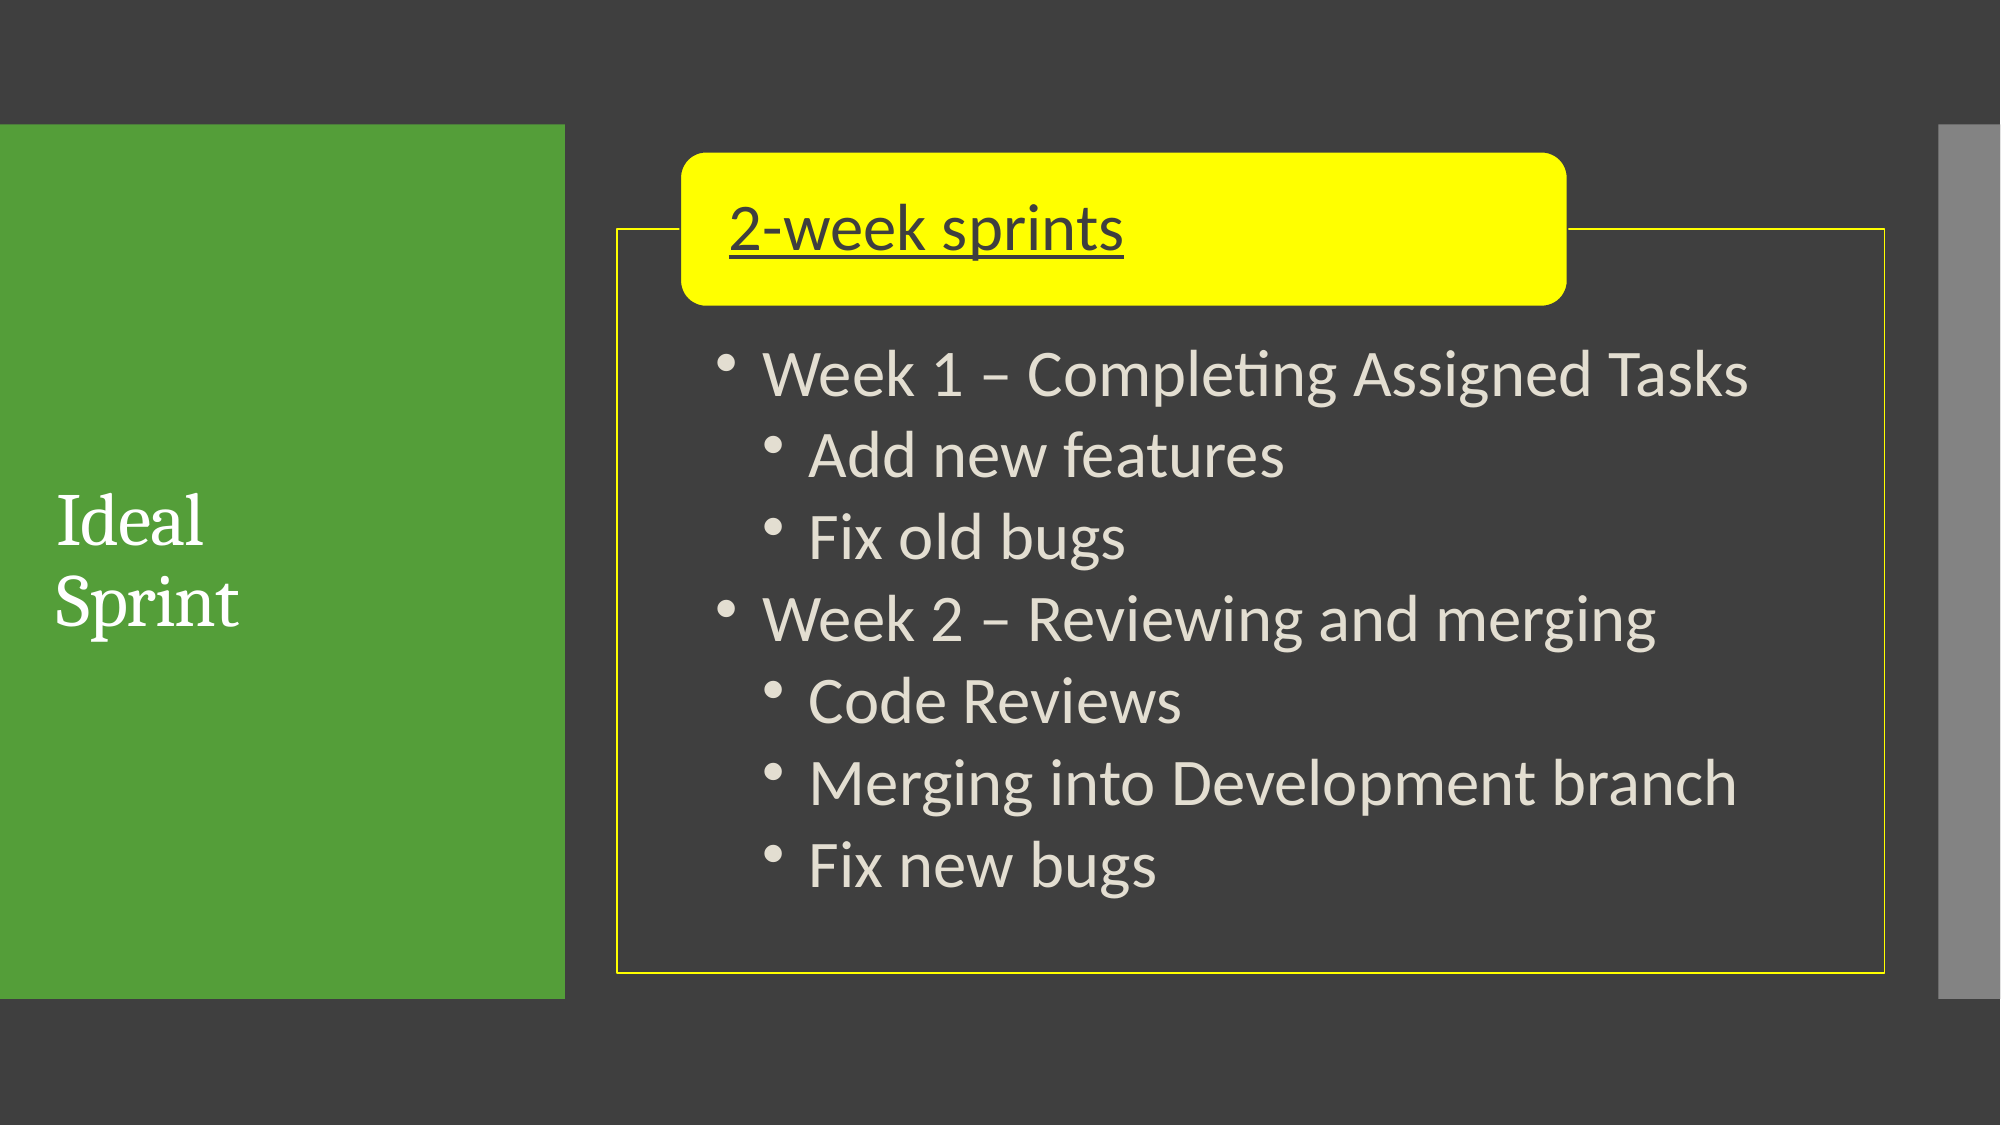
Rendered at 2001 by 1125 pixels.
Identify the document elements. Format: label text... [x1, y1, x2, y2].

title Ideal Sprint [41, 184, 525, 940]
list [616, 145, 1885, 980]
